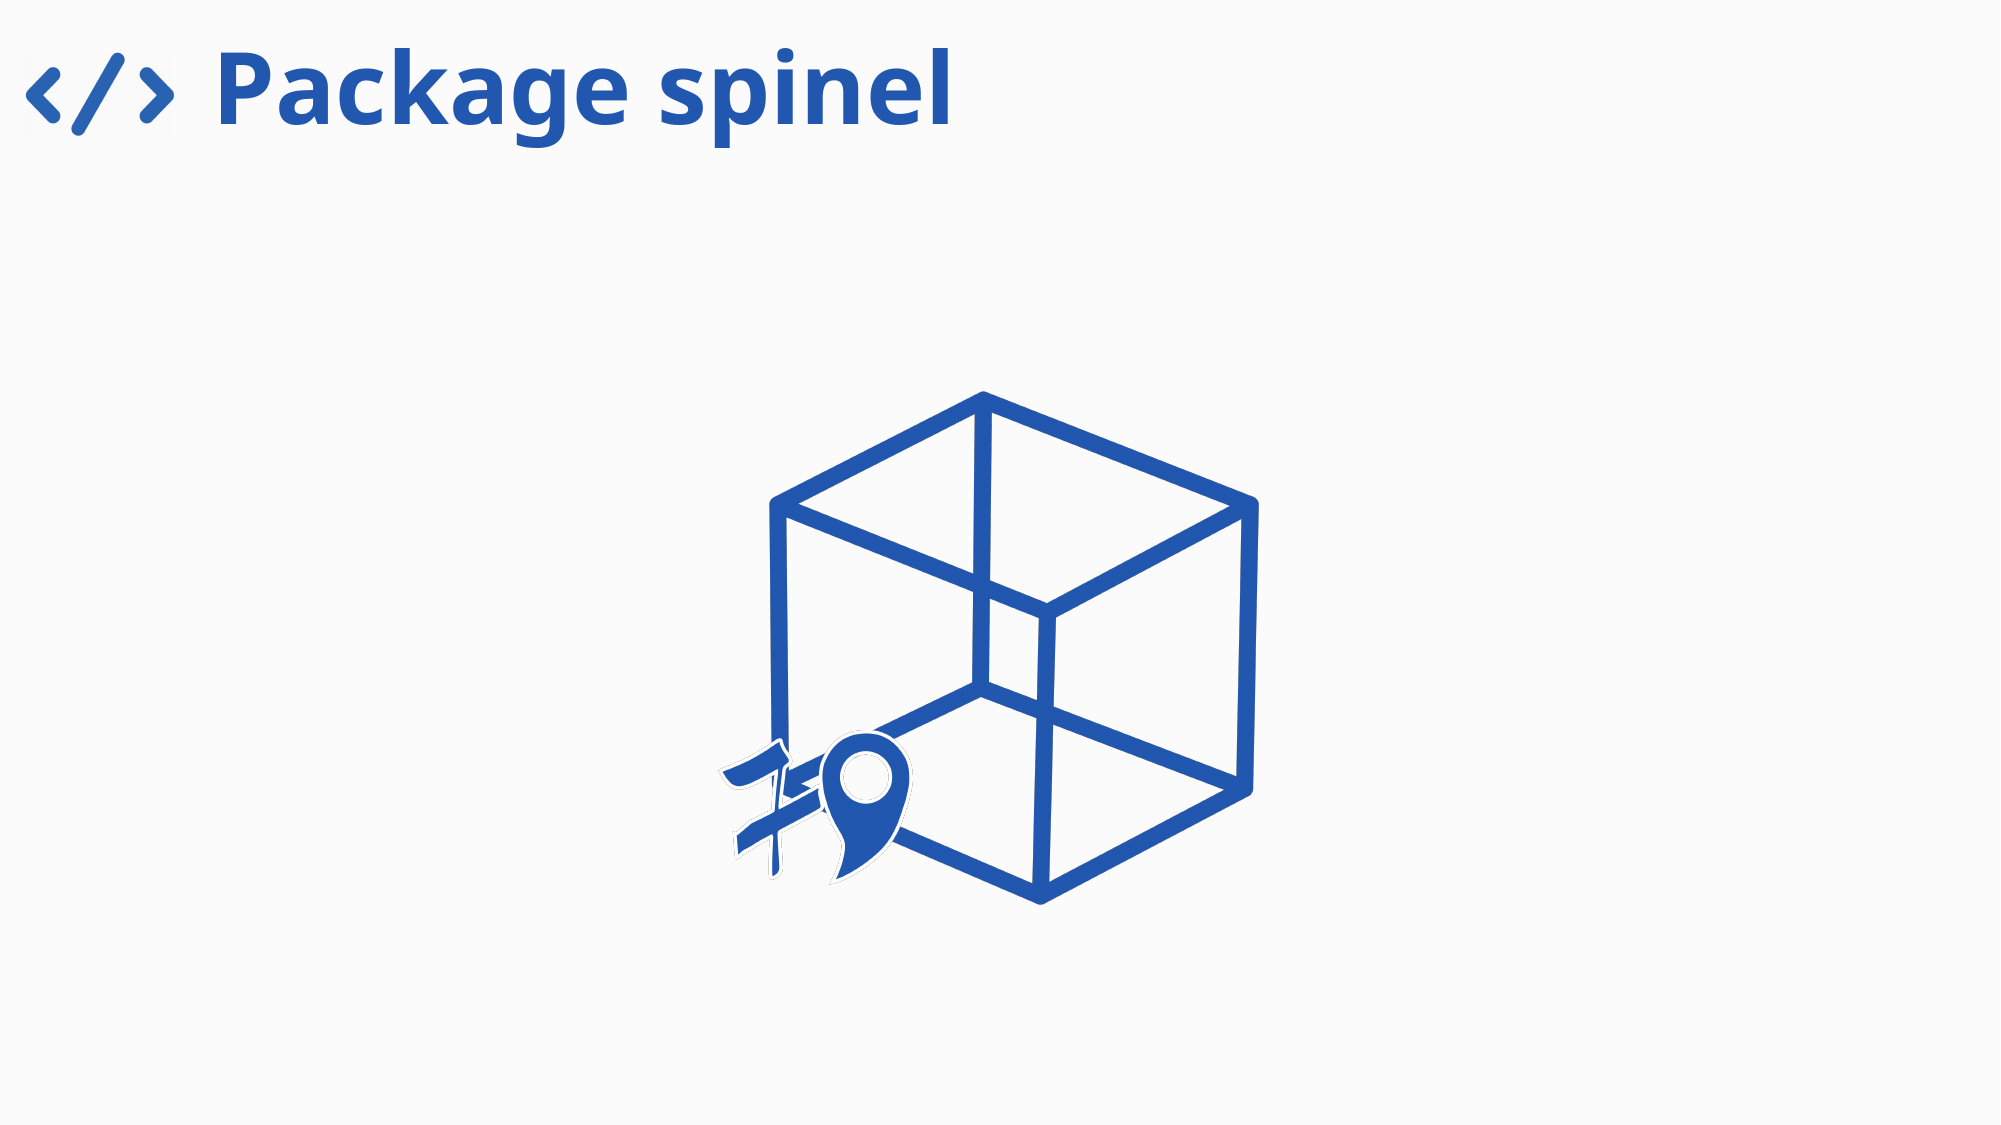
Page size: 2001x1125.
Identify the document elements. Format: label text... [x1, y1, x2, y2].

picture [706, 360, 1293, 947]
picture [25, 51, 174, 137]
text_box Package spinel [197, 0, 2000, 185]
